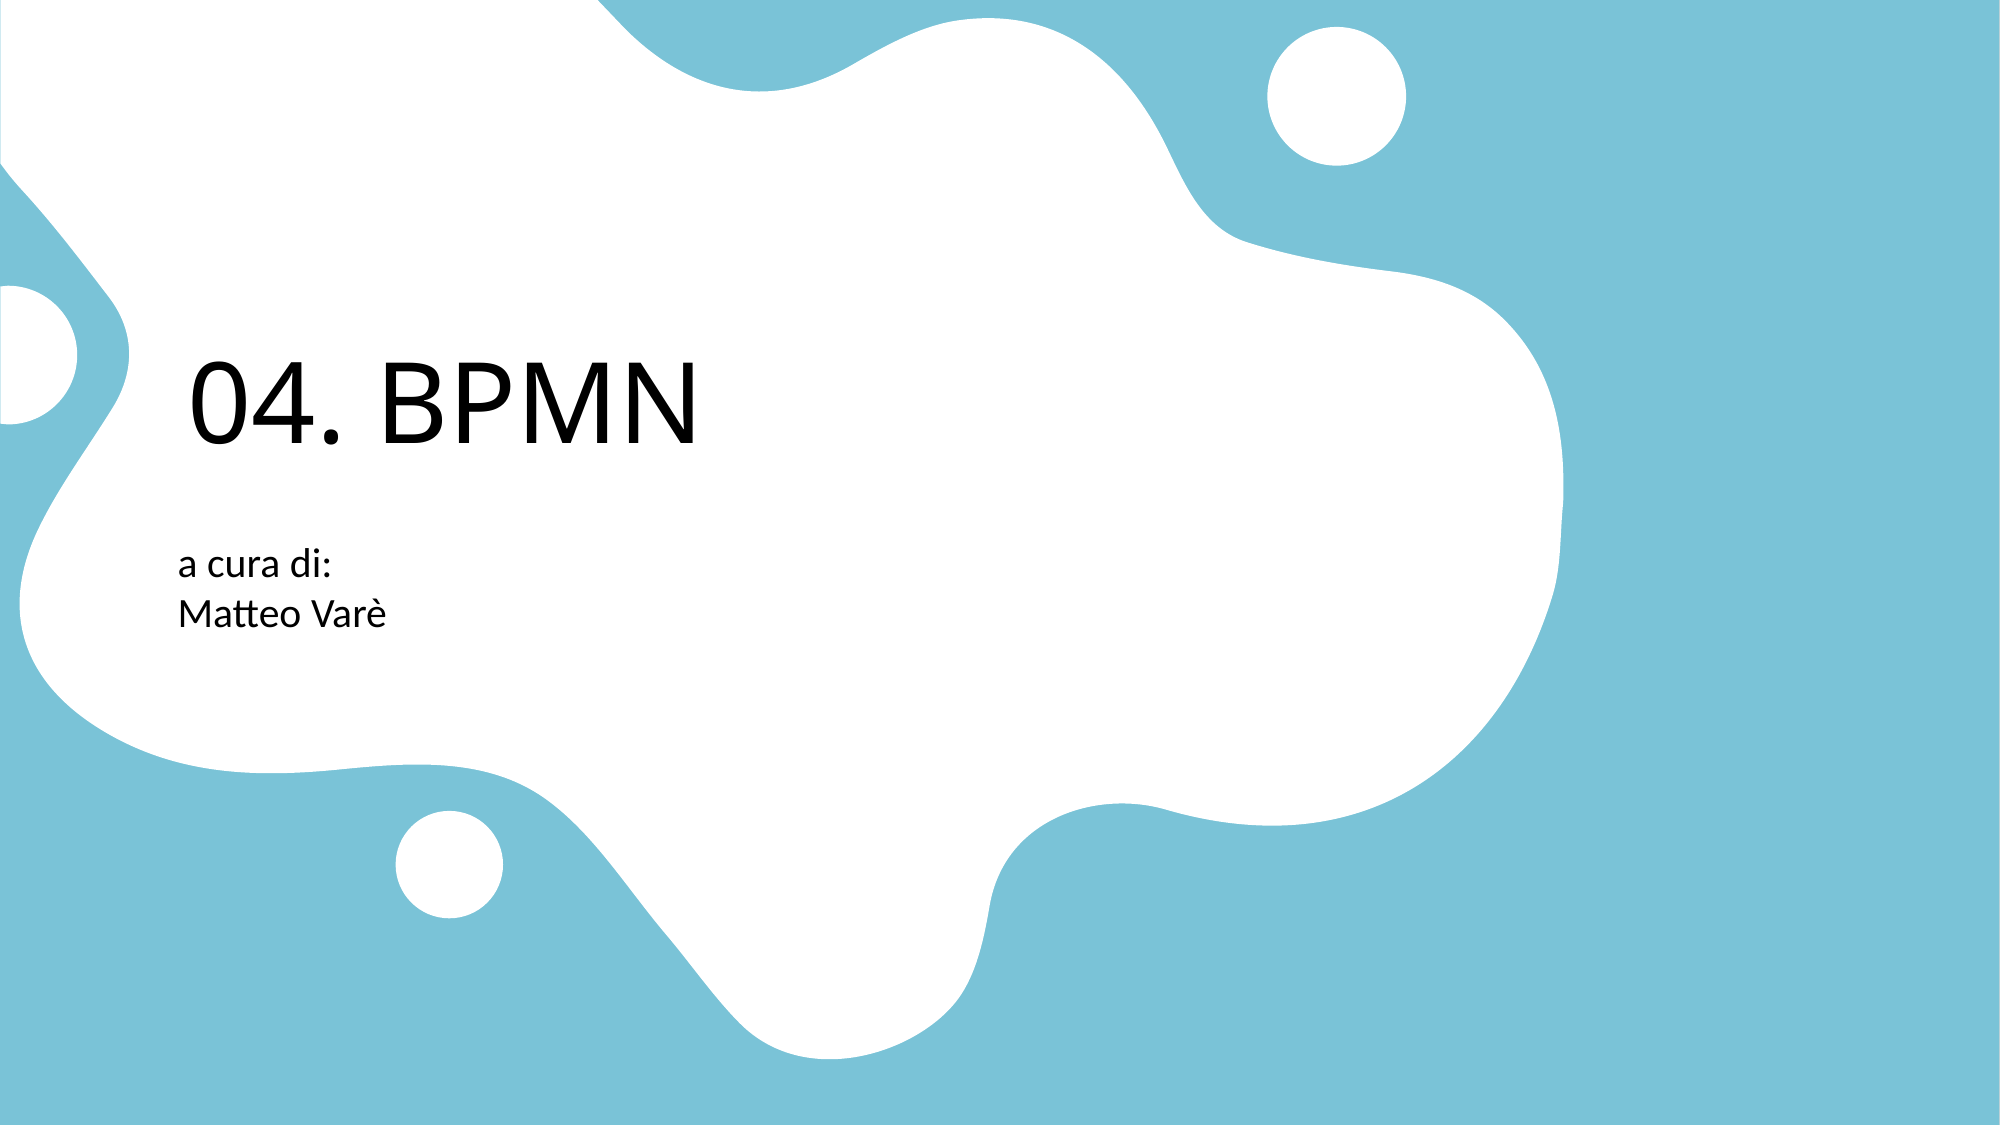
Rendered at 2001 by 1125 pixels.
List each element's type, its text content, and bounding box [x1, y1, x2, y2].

text_box [0, 0, 1565, 1061]
text_box [0, 0, 2000, 1125]
text_box a cura di: Matteo Varè [162, 528, 1000, 644]
title 04. BPMN [172, 182, 1391, 474]
